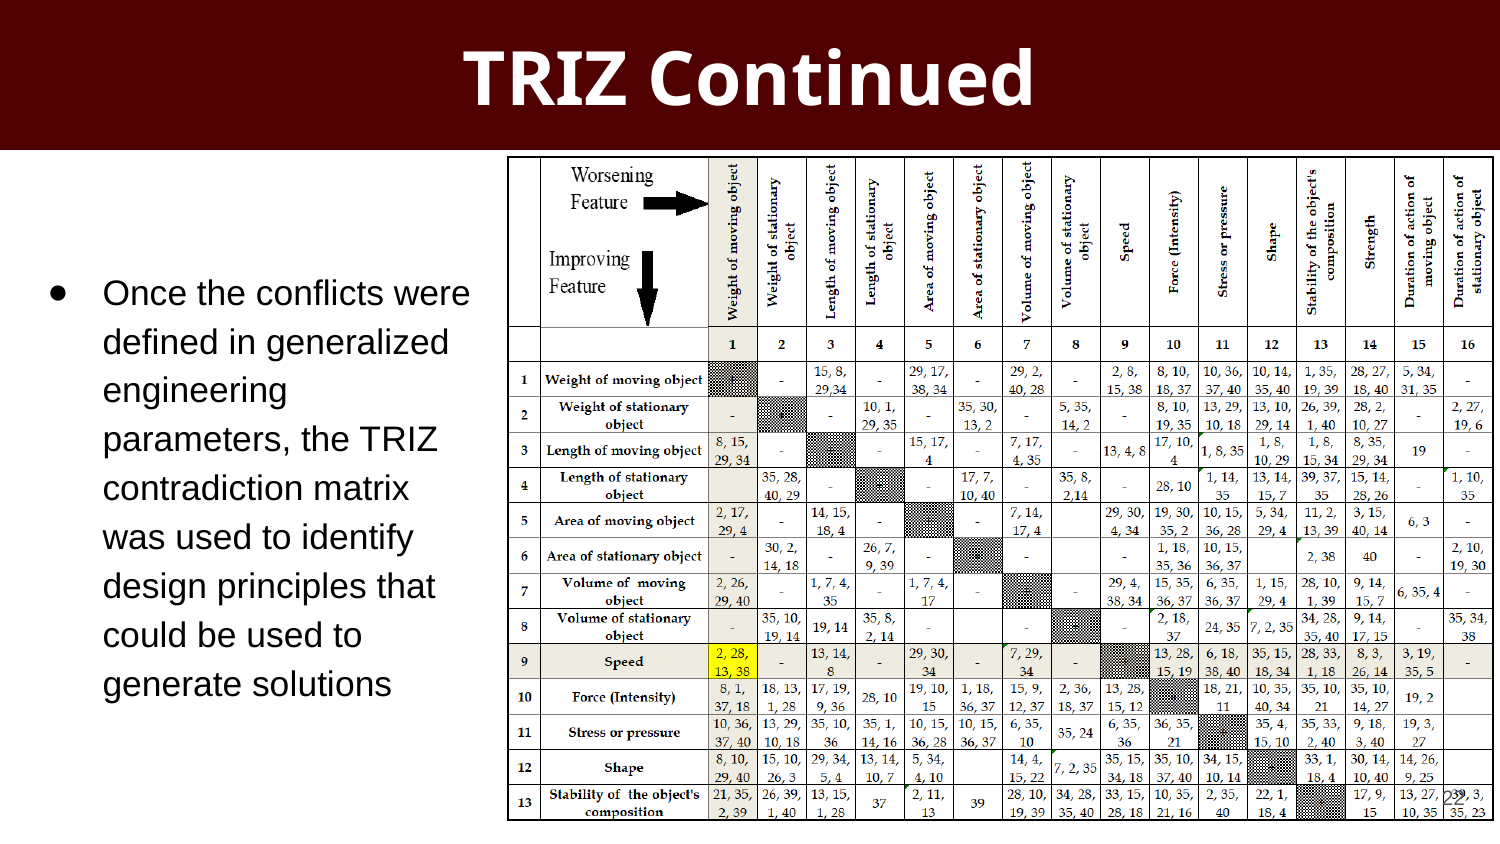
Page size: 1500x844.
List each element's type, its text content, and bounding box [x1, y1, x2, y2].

text_box Once the conflicts were defined in generalized engineering parameters, the TRIZ contradiction matrix was used to identify design principles that could be used to generate solutions [12, 248, 494, 750]
title TRIZ Continued [0, 0, 1500, 150]
picture [509, 157, 1493, 820]
